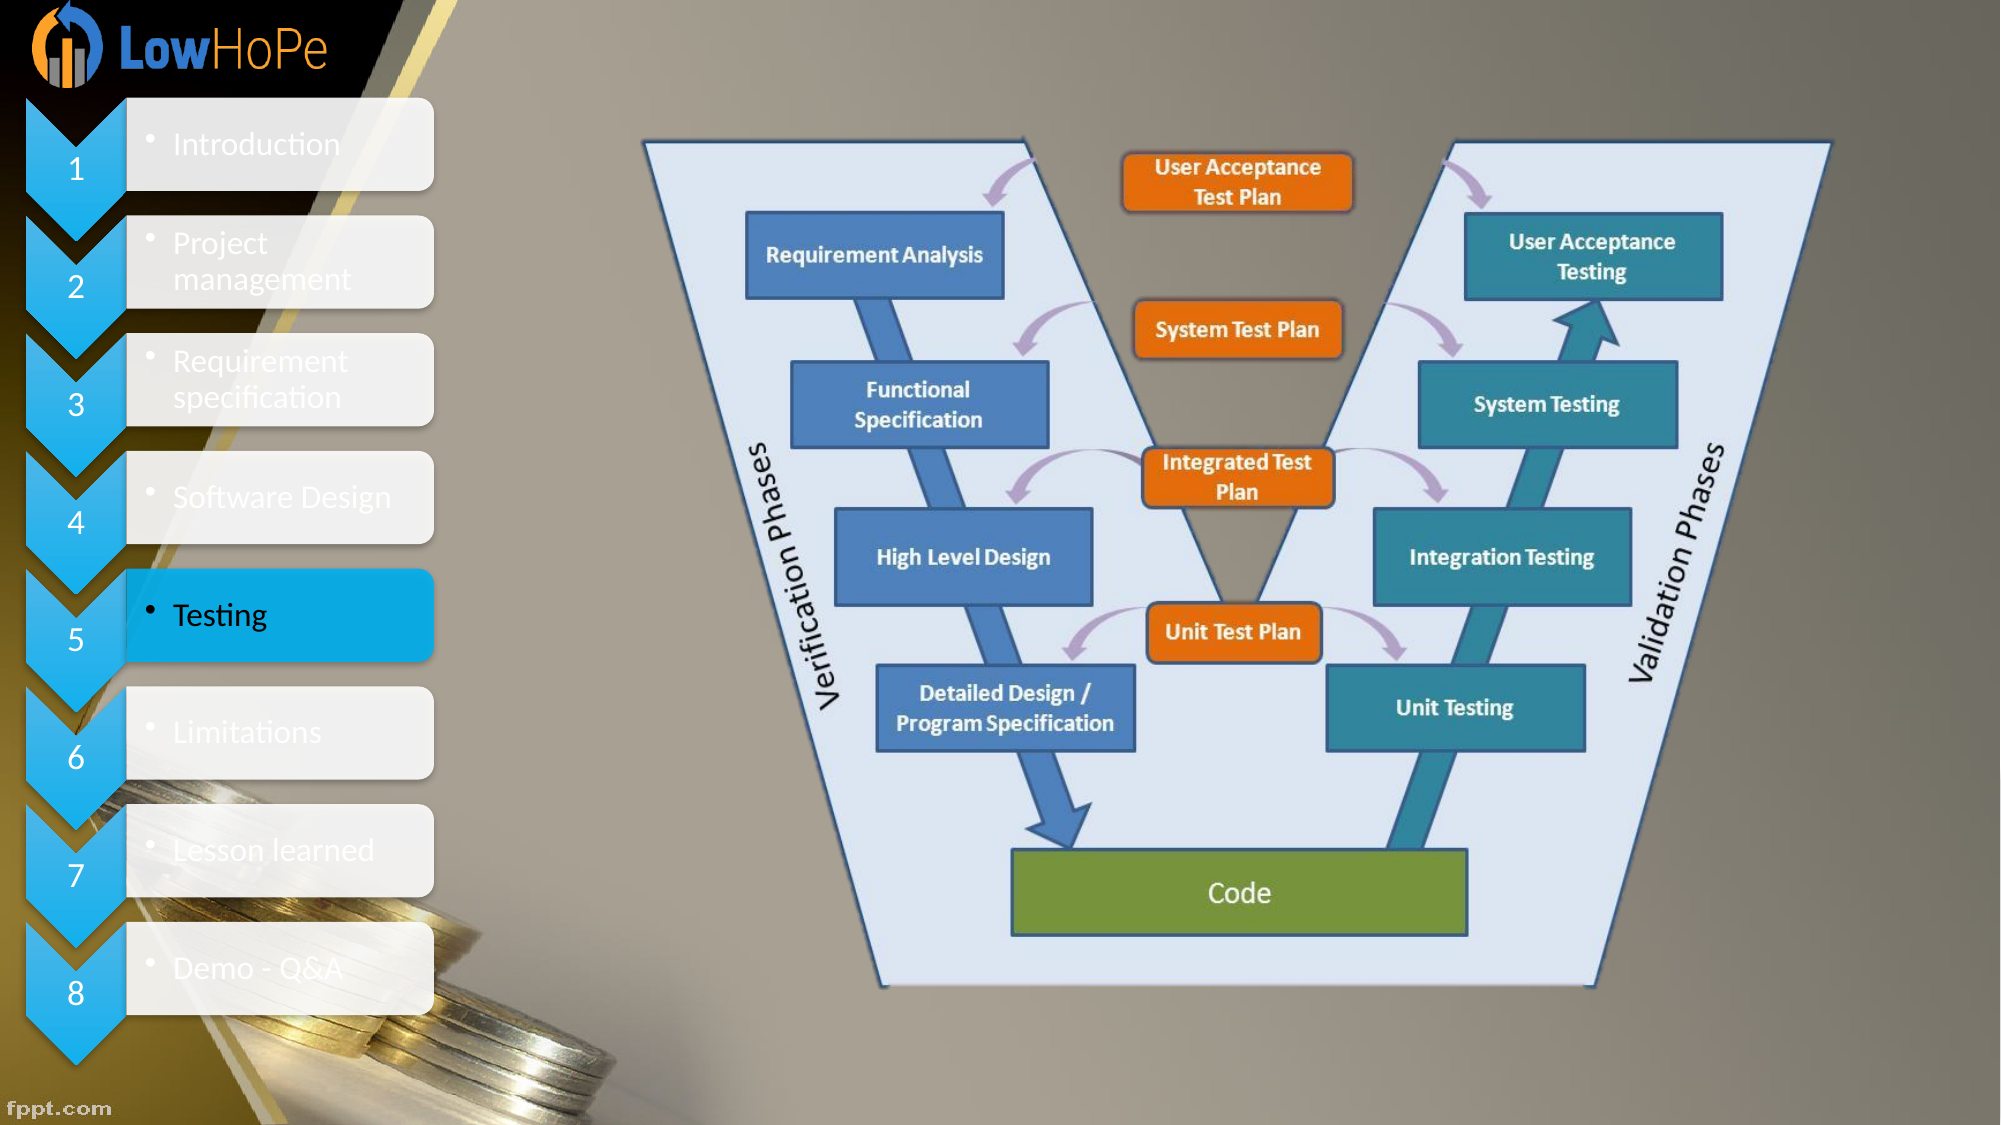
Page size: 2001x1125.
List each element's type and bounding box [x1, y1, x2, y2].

picture [0, 0, 2000, 1125]
text_box [25, 97, 434, 1066]
